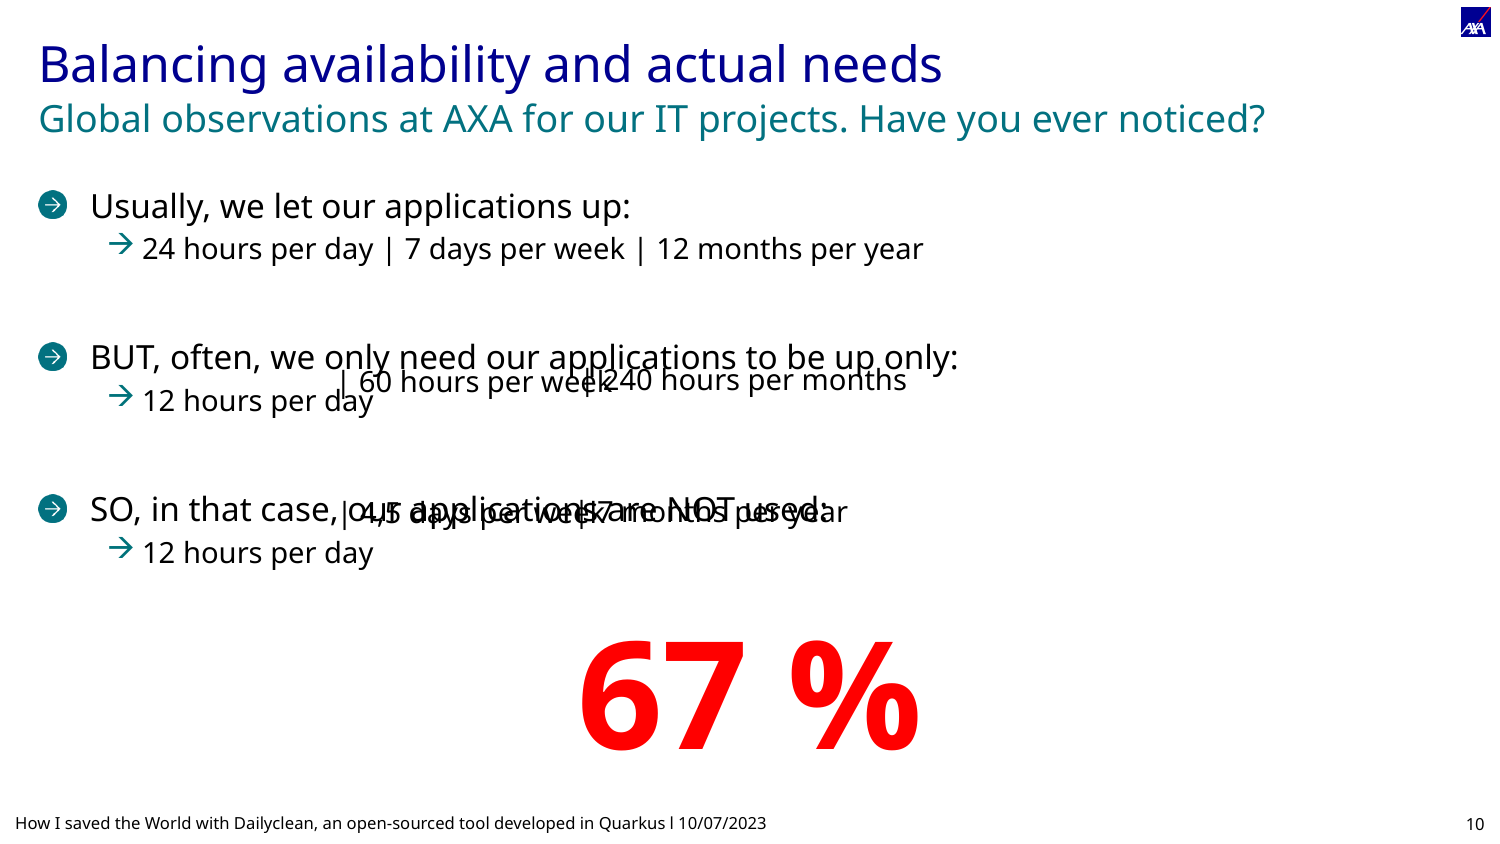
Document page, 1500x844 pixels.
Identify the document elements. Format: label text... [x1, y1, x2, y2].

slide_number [1, 809, 1012, 836]
title Balancing availability and actual needs [38, 33, 1486, 92]
text_box | 4,5 days per week [336, 494, 606, 530]
list Global observations at AXA for our IT projects. Have you ever noticed? [38, 93, 1486, 141]
picture [38, 494, 67, 523]
picture [1461, 7, 1491, 37]
text_box | 60 hours per week [335, 362, 613, 398]
text_box 67 % [557, 614, 943, 788]
list Usually, we let our applications up: 24 hours per day | 7 days per week | 12 months per year BUT, often, we only need our applications to be up only: 12 hours per day SO, in that case, our applications are NOT used: 12 hours per day [38, 184, 1486, 785]
picture [38, 190, 67, 219]
picture [38, 342, 67, 371]
text_box | 240 hours per months [579, 361, 908, 397]
text_box | 7 months per year [573, 493, 849, 529]
